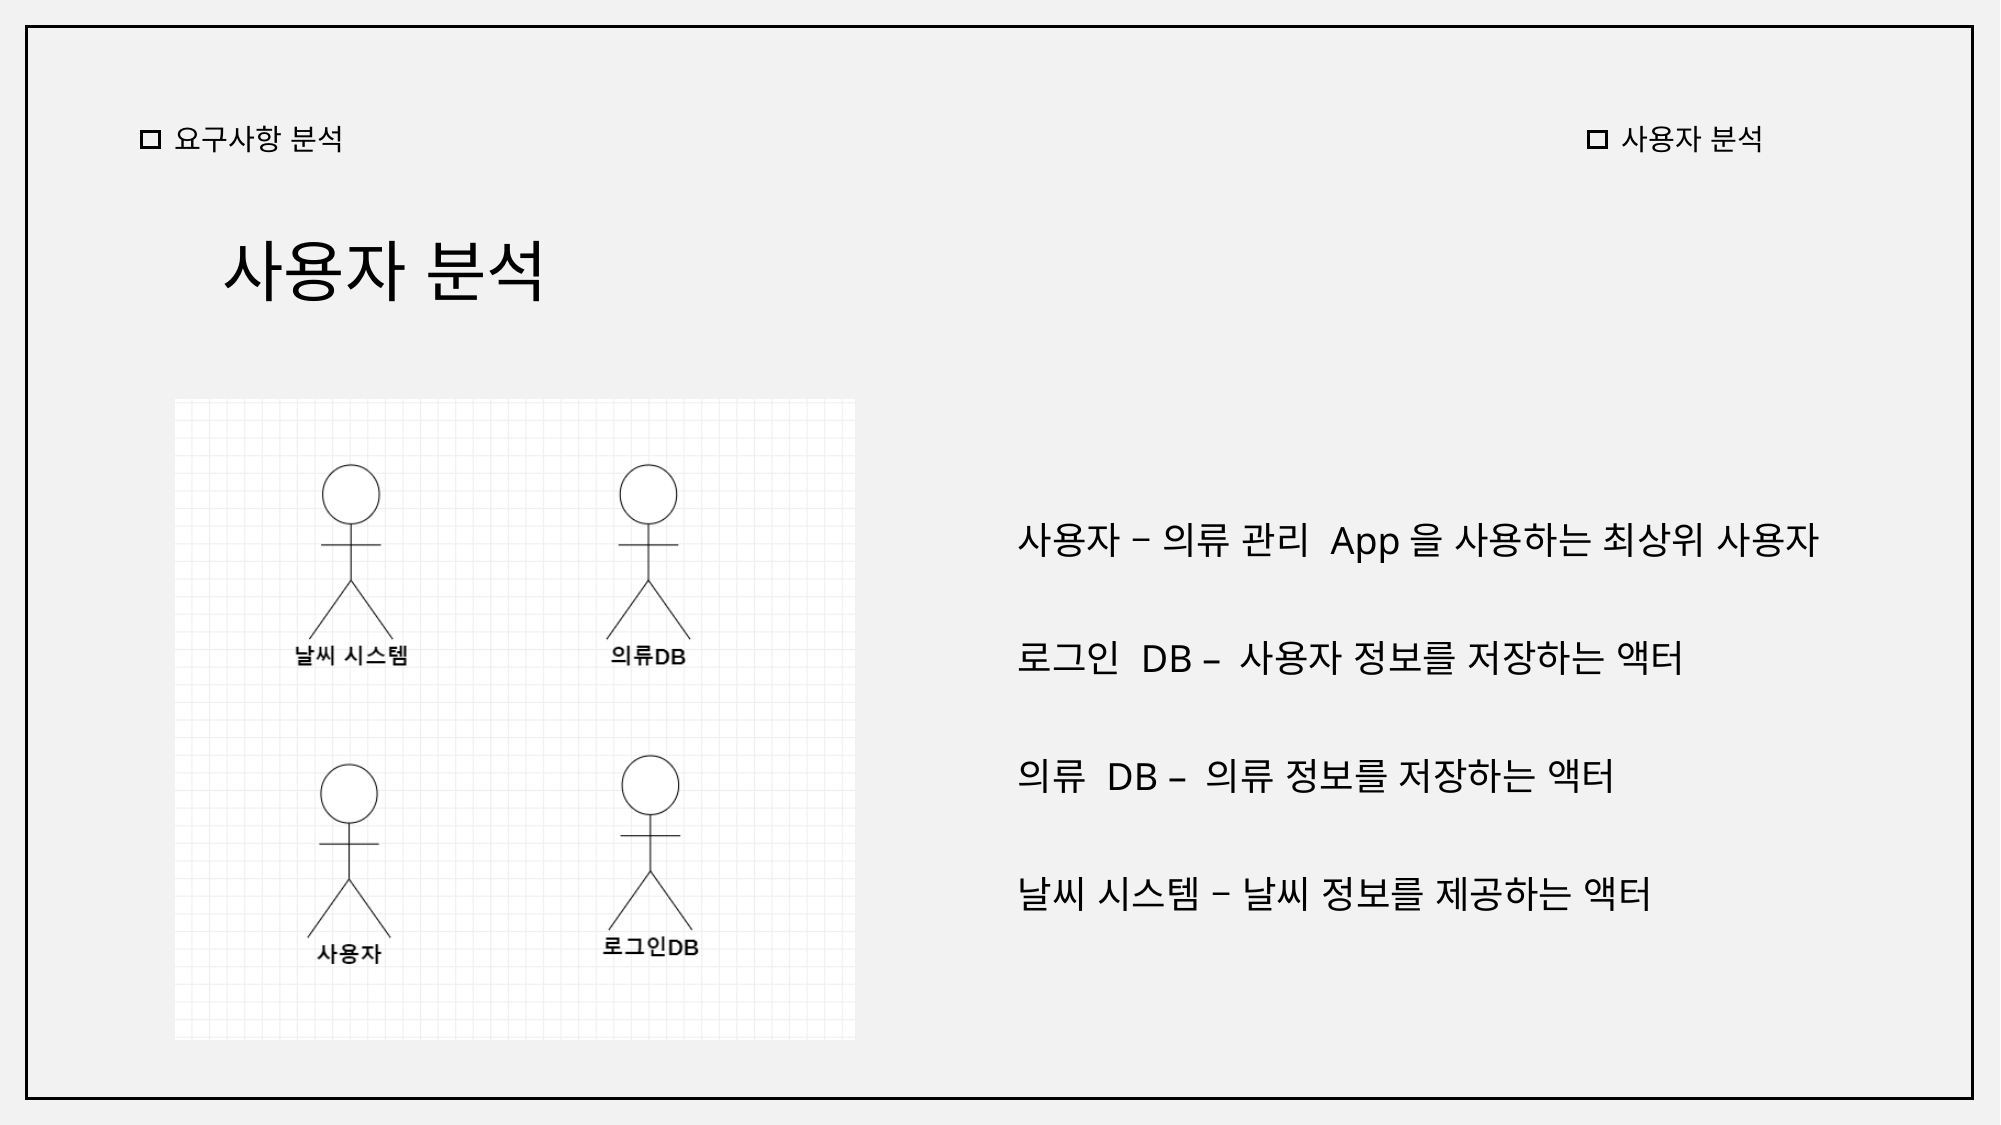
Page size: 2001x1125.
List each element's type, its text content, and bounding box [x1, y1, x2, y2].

text_box 사용자 분석 [1606, 114, 1885, 164]
text_box [1588, 130, 1606, 149]
text_box 의류 DB – 의류 정보를 저장하는 액터 [1003, 745, 1704, 806]
picture [175, 399, 855, 1040]
text_box 날씨 시스템 – 날씨 정보를 제공하는 액터 [1003, 863, 1758, 924]
text_box 사용자 분석 [207, 222, 842, 317]
text_box 로그인 DB – 사용자 정보를 저장하는 액터 [1003, 628, 1758, 688]
text_box 사용자 – 의류 관리 App을 사용하는 최상위 사용자 [1003, 509, 1902, 570]
text_box [26, 26, 1973, 1100]
